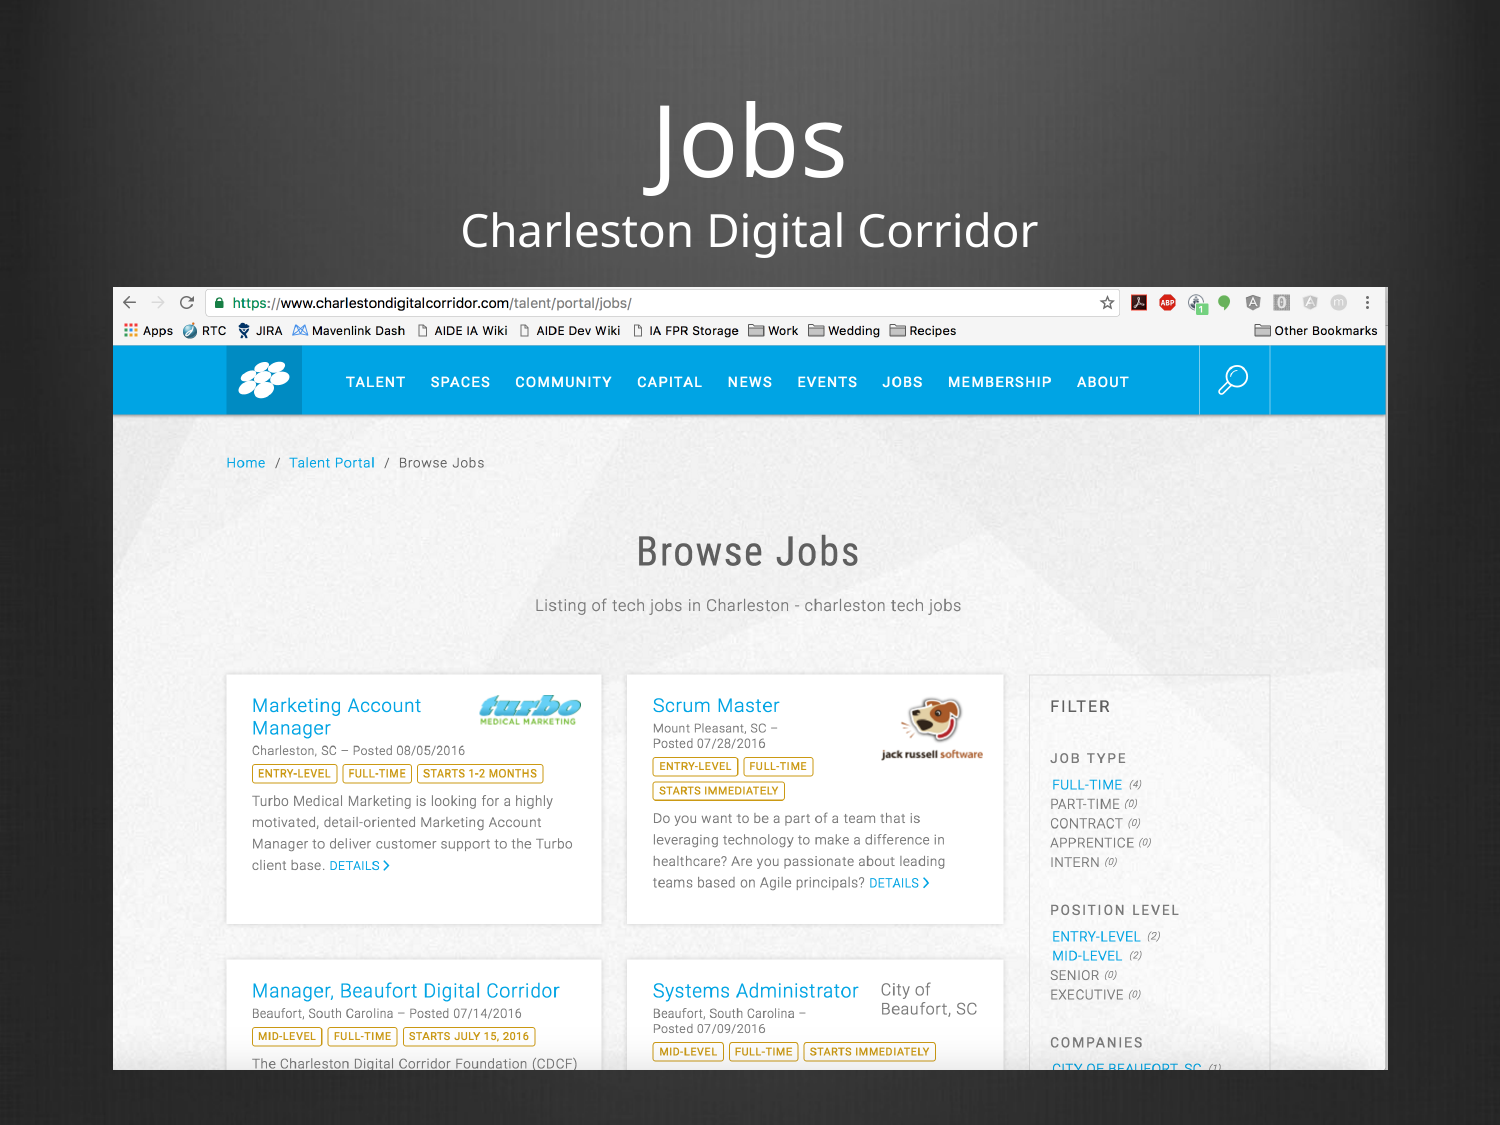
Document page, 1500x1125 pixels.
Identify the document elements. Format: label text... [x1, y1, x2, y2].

picture [239, 362, 289, 398]
picture [1043, 377, 1048, 386]
picture [473, 377, 479, 386]
list Charleston Digital Corridor [112, 194, 1388, 288]
picture [799, 377, 804, 386]
picture [741, 377, 746, 386]
picture [113, 287, 1388, 1070]
picture [963, 377, 968, 386]
picture [819, 377, 824, 386]
picture [997, 377, 1003, 386]
picture [347, 377, 354, 386]
picture [675, 377, 681, 386]
picture [377, 377, 382, 386]
picture [593, 377, 600, 386]
title Jobs [112, 19, 1388, 194]
